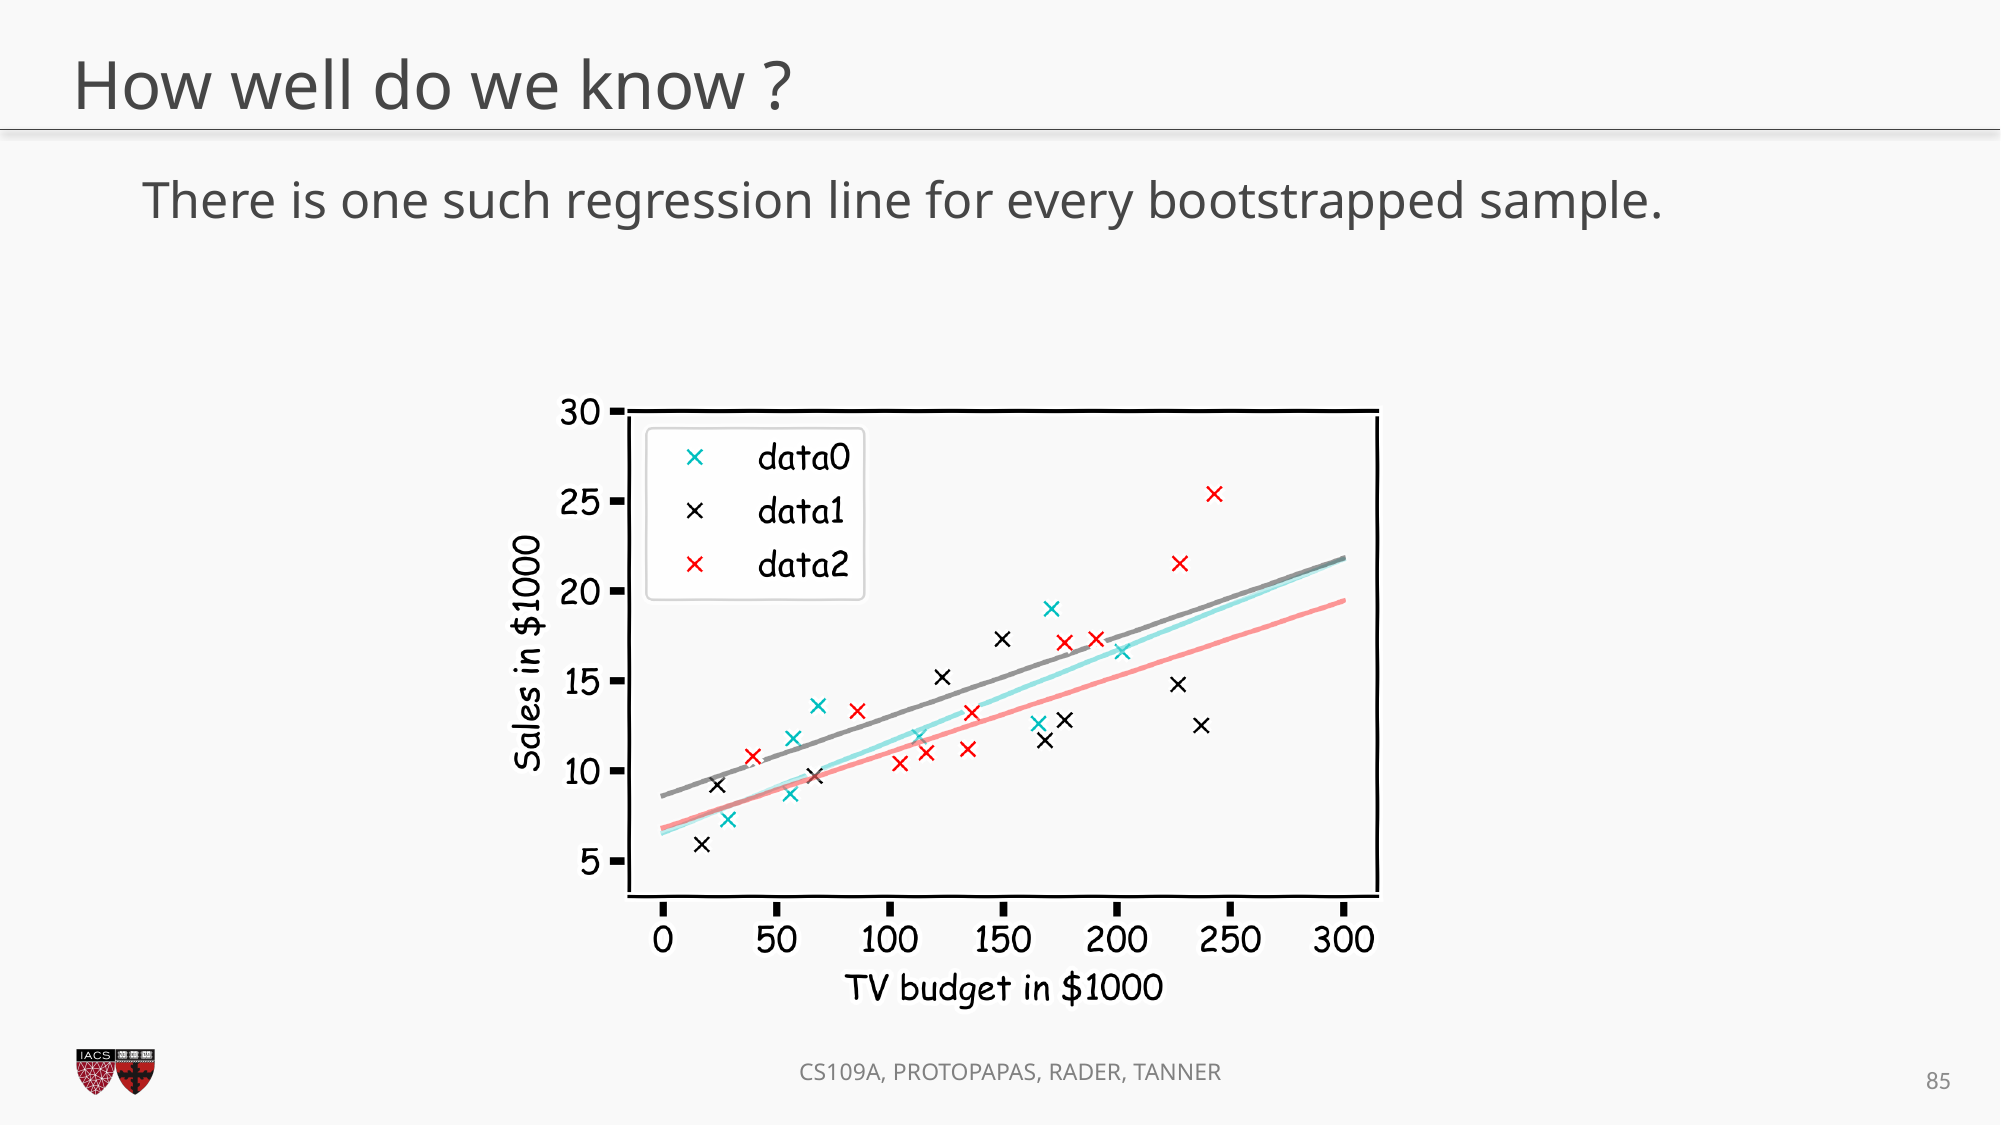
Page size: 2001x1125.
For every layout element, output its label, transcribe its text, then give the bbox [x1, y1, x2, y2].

slide_number 84 [1500, 1050, 1967, 1110]
text_box There is one such regression line for every bootstrapped sample. [127, 161, 1772, 293]
picture [75, 1049, 155, 1095]
picture [414, 325, 1484, 1039]
